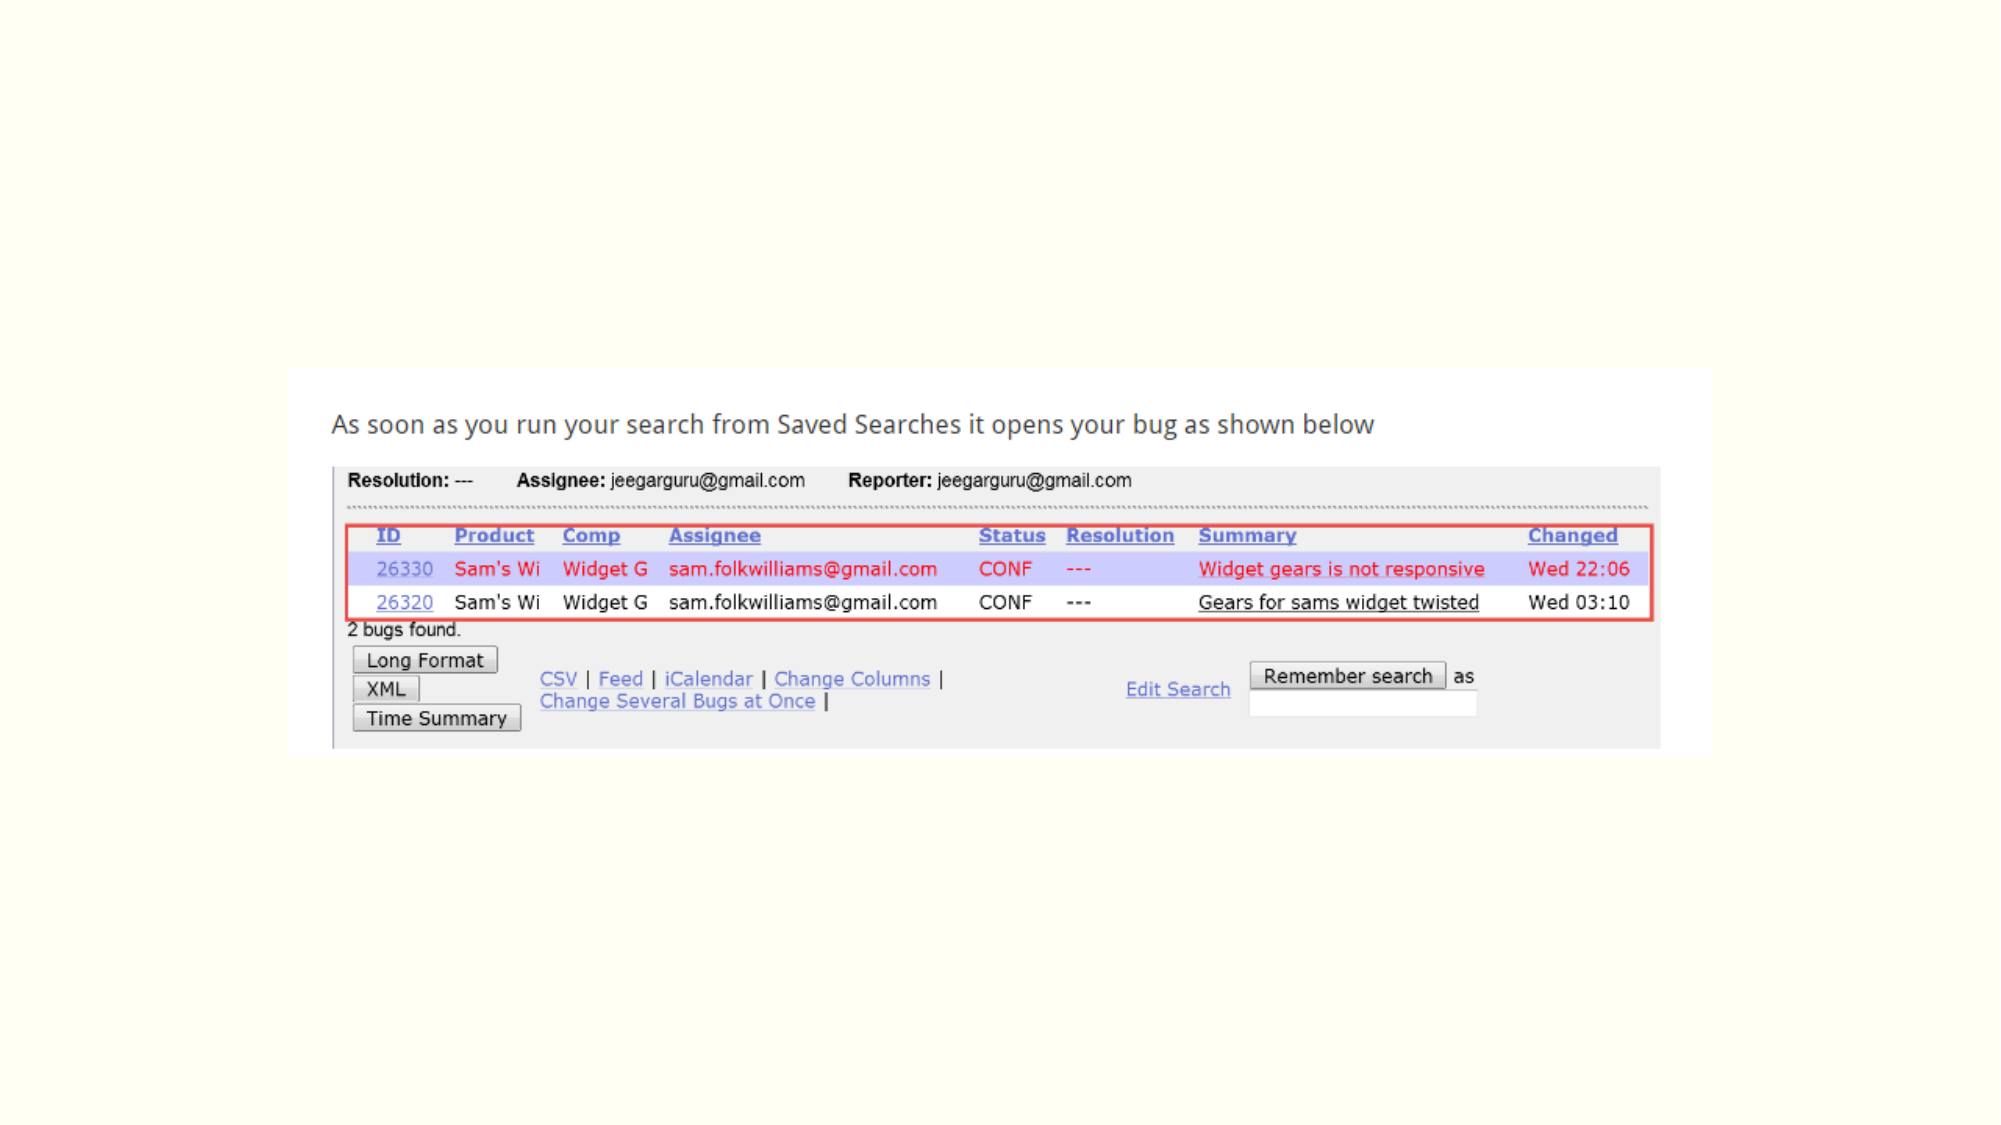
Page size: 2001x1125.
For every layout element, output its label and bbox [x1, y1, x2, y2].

picture [289, 368, 1711, 757]
